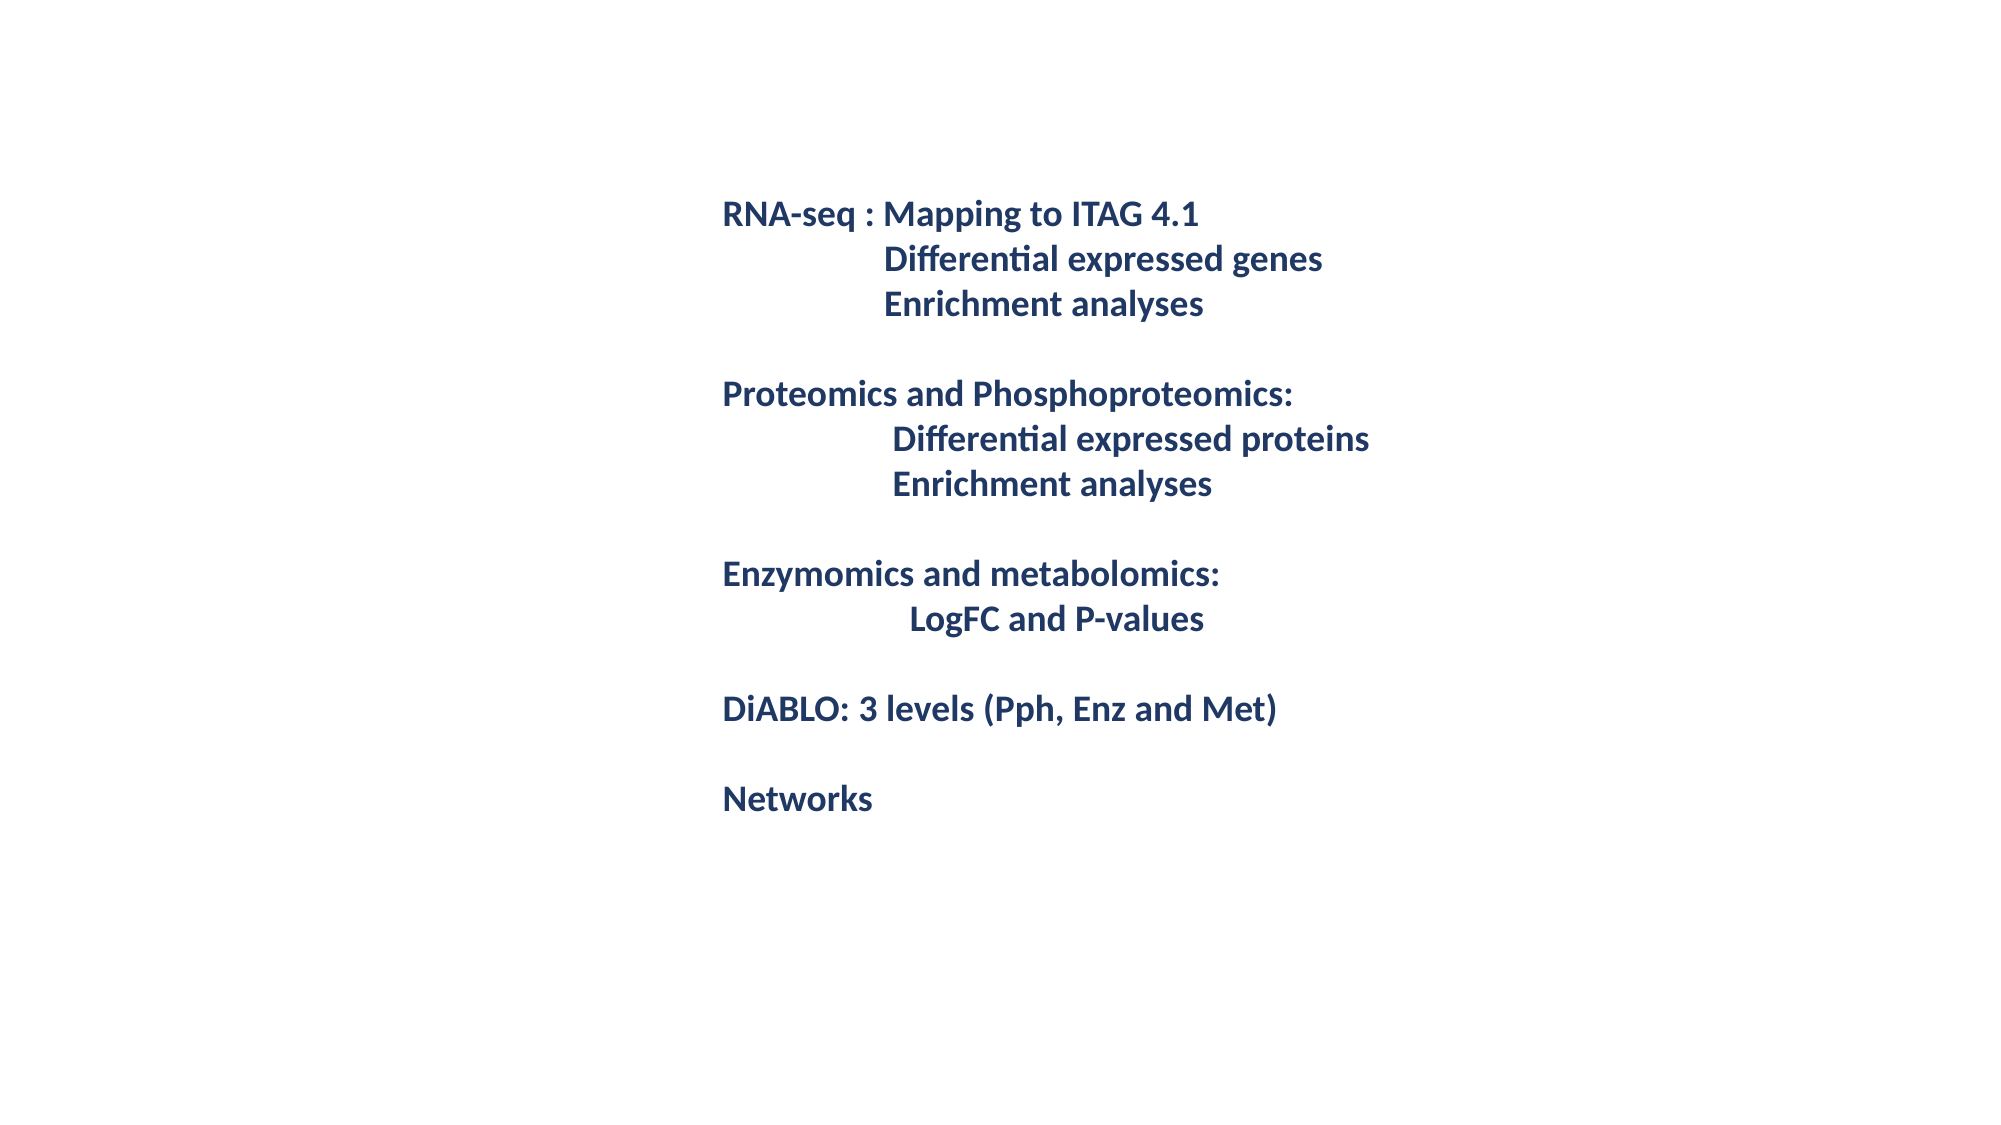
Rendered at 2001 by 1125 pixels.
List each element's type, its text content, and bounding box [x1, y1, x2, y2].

text_box RNA-seq : Mapping to ITAG 4.1 Differential expressed genes Enrichment analyses Proteomics and Phosphoproteomics: Differential expressed proteins Enrichment analyses Enzymomics and metabolomics: LogFC and P-values DiABLO: 3 levels (Pph, Enz and Met) Networks [707, 181, 1395, 917]
